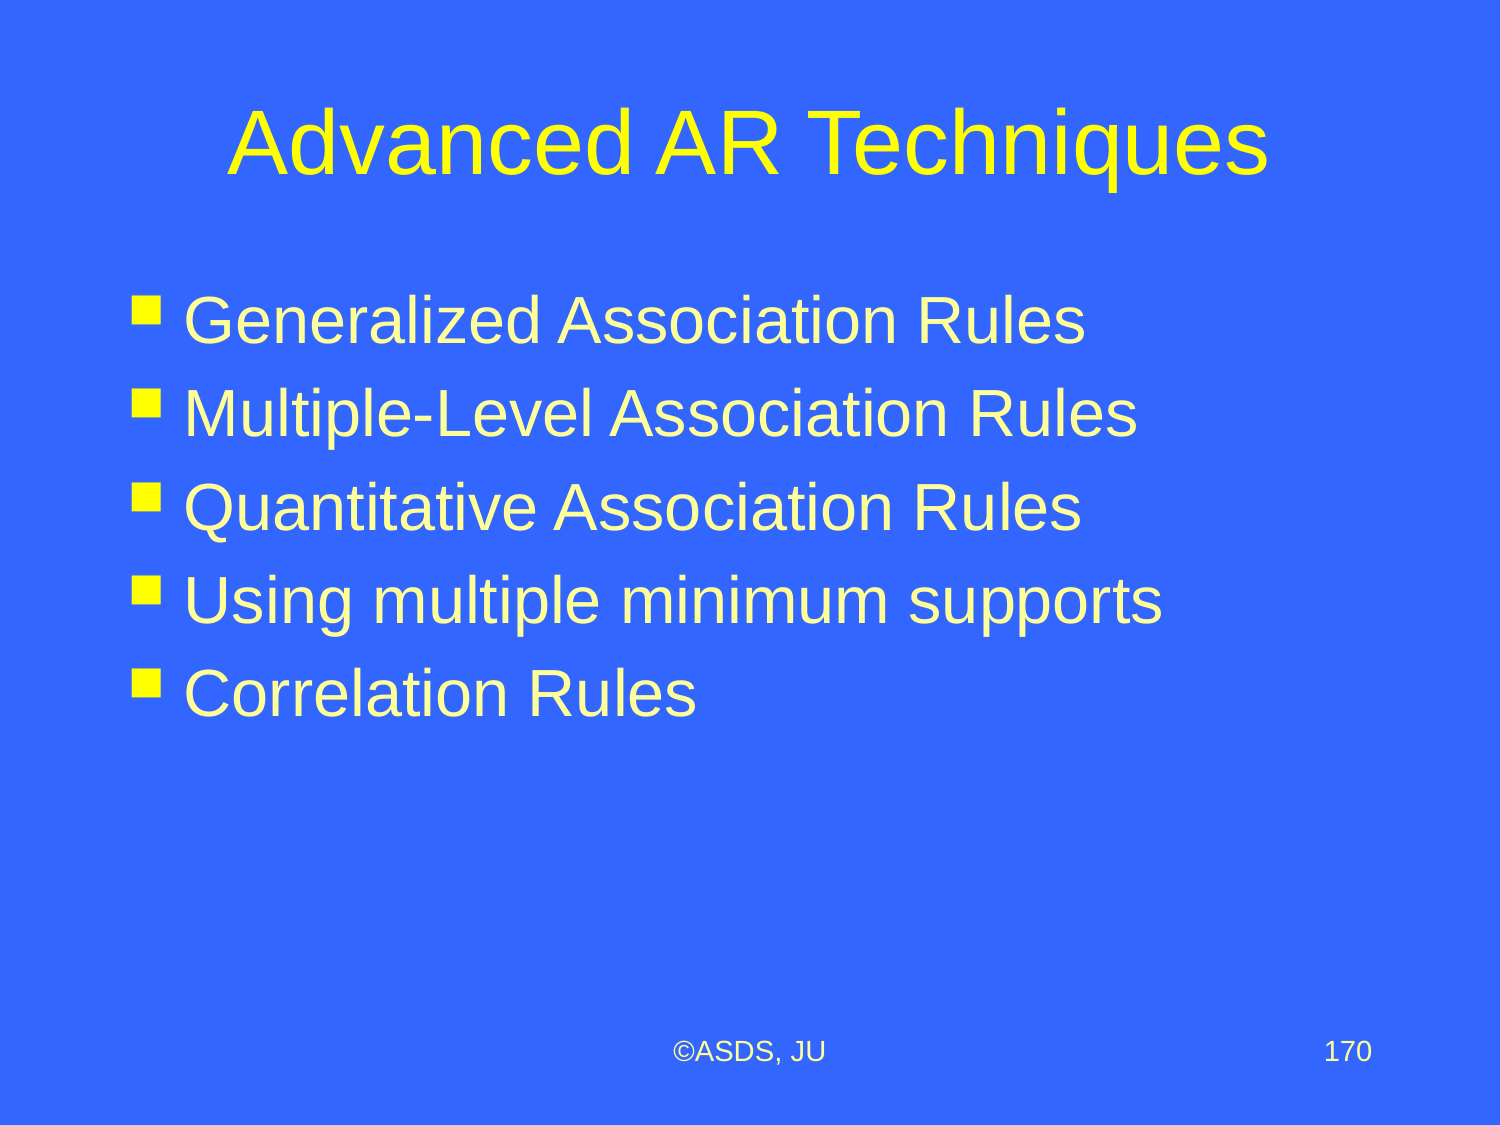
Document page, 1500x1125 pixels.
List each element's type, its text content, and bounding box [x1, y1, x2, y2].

footer ©ASDS, JU [511, 1024, 988, 1101]
list Generalized Association Rules Multiple-Level Association Rules Quantitative Association Rules Using multiple minimum supports Correlation Rules [111, 268, 1388, 1001]
slide_number 170 [1074, 1024, 1388, 1101]
title Advanced AR Techniques [112, 37, 1388, 238]
